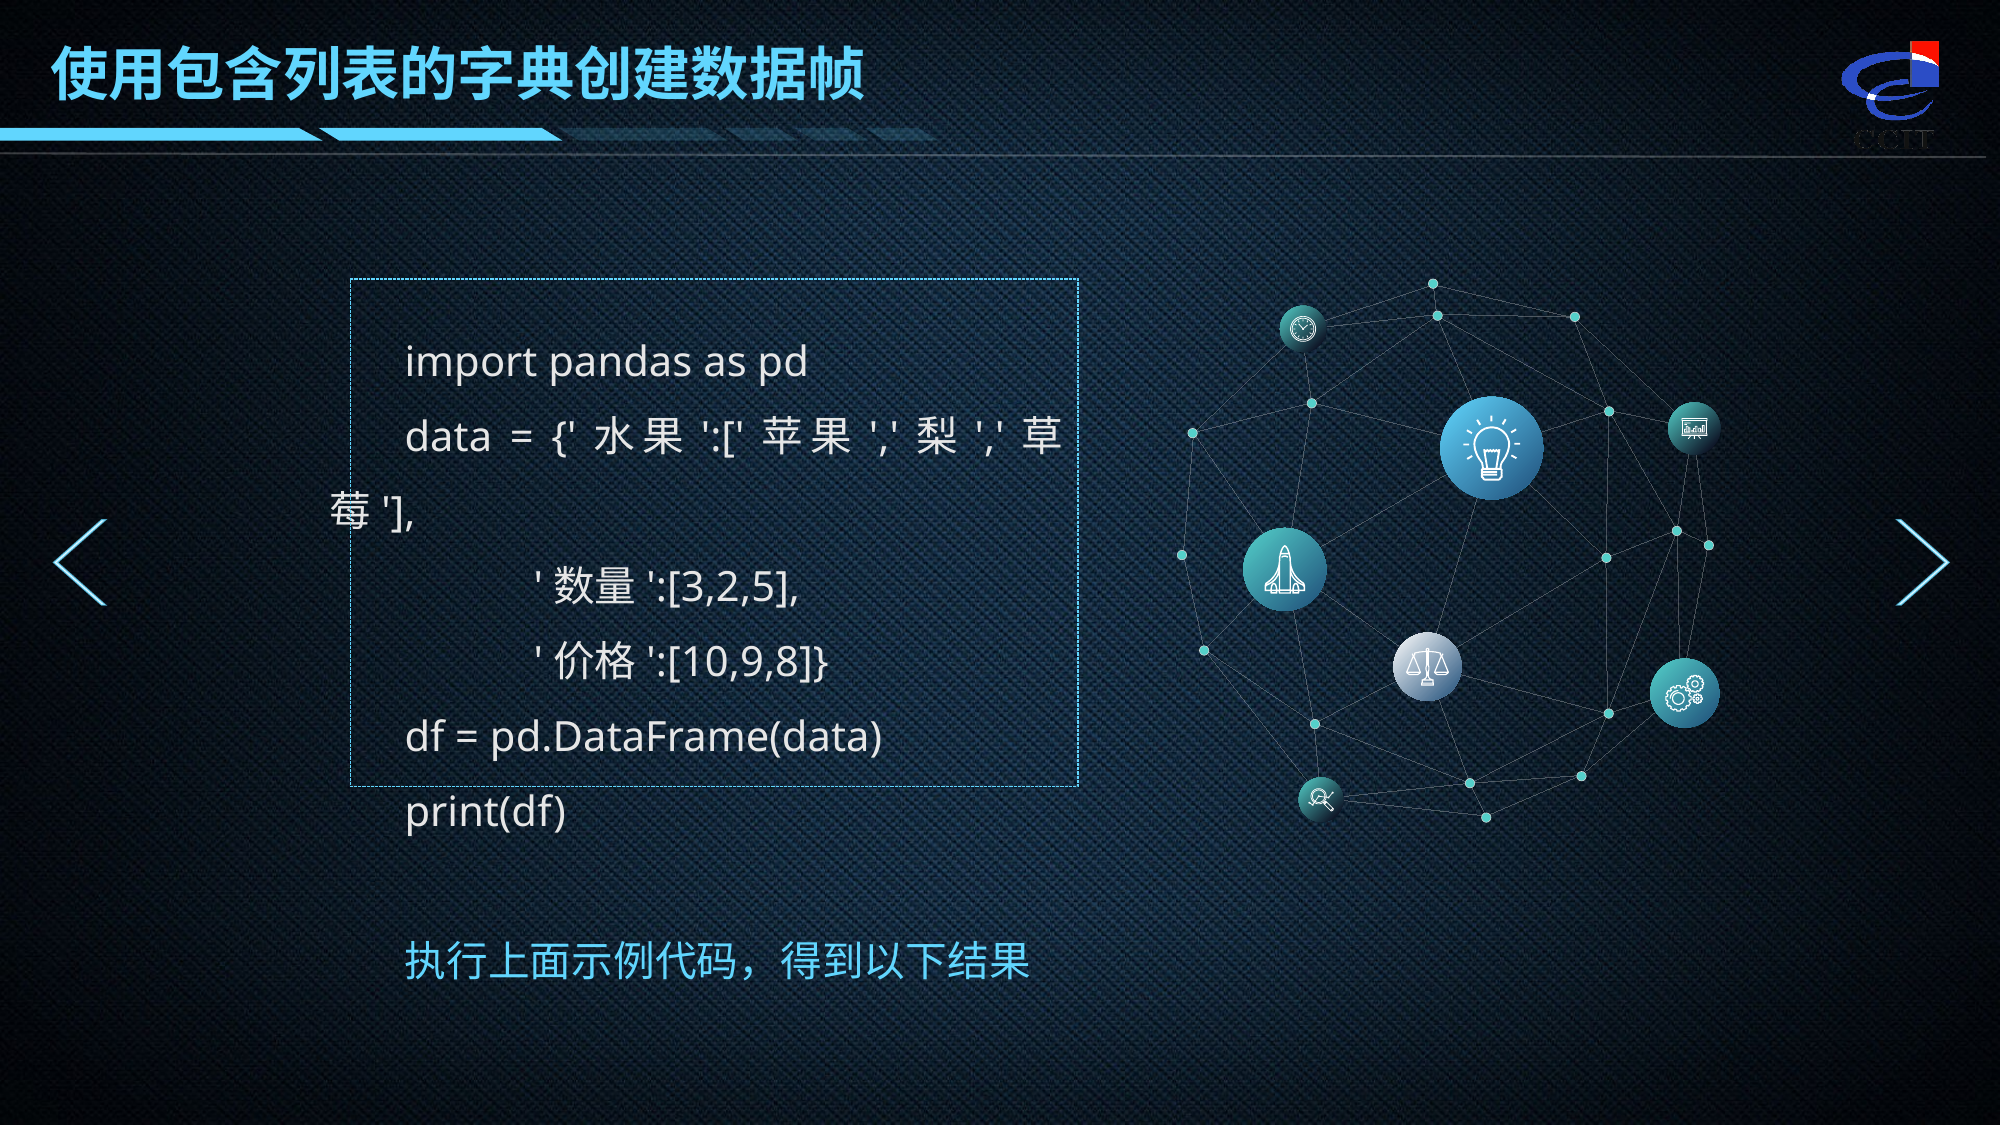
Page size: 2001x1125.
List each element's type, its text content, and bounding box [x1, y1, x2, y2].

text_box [0, 152, 1987, 159]
text_box [350, 278, 1078, 787]
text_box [1177, 278, 1721, 823]
text_box 使用包含列表的字典创建数据帧 [35, 29, 961, 115]
picture [0, 0, 2000, 1125]
text_box import pandas as pd data = {'水果':['苹果','梨','草莓'], '数量':[3,2,5], '价格':[10,9,8]} df = pd.DataFrame(data) print(df) 执行上面示例代码，得到以下结果 [314, 302, 1078, 993]
